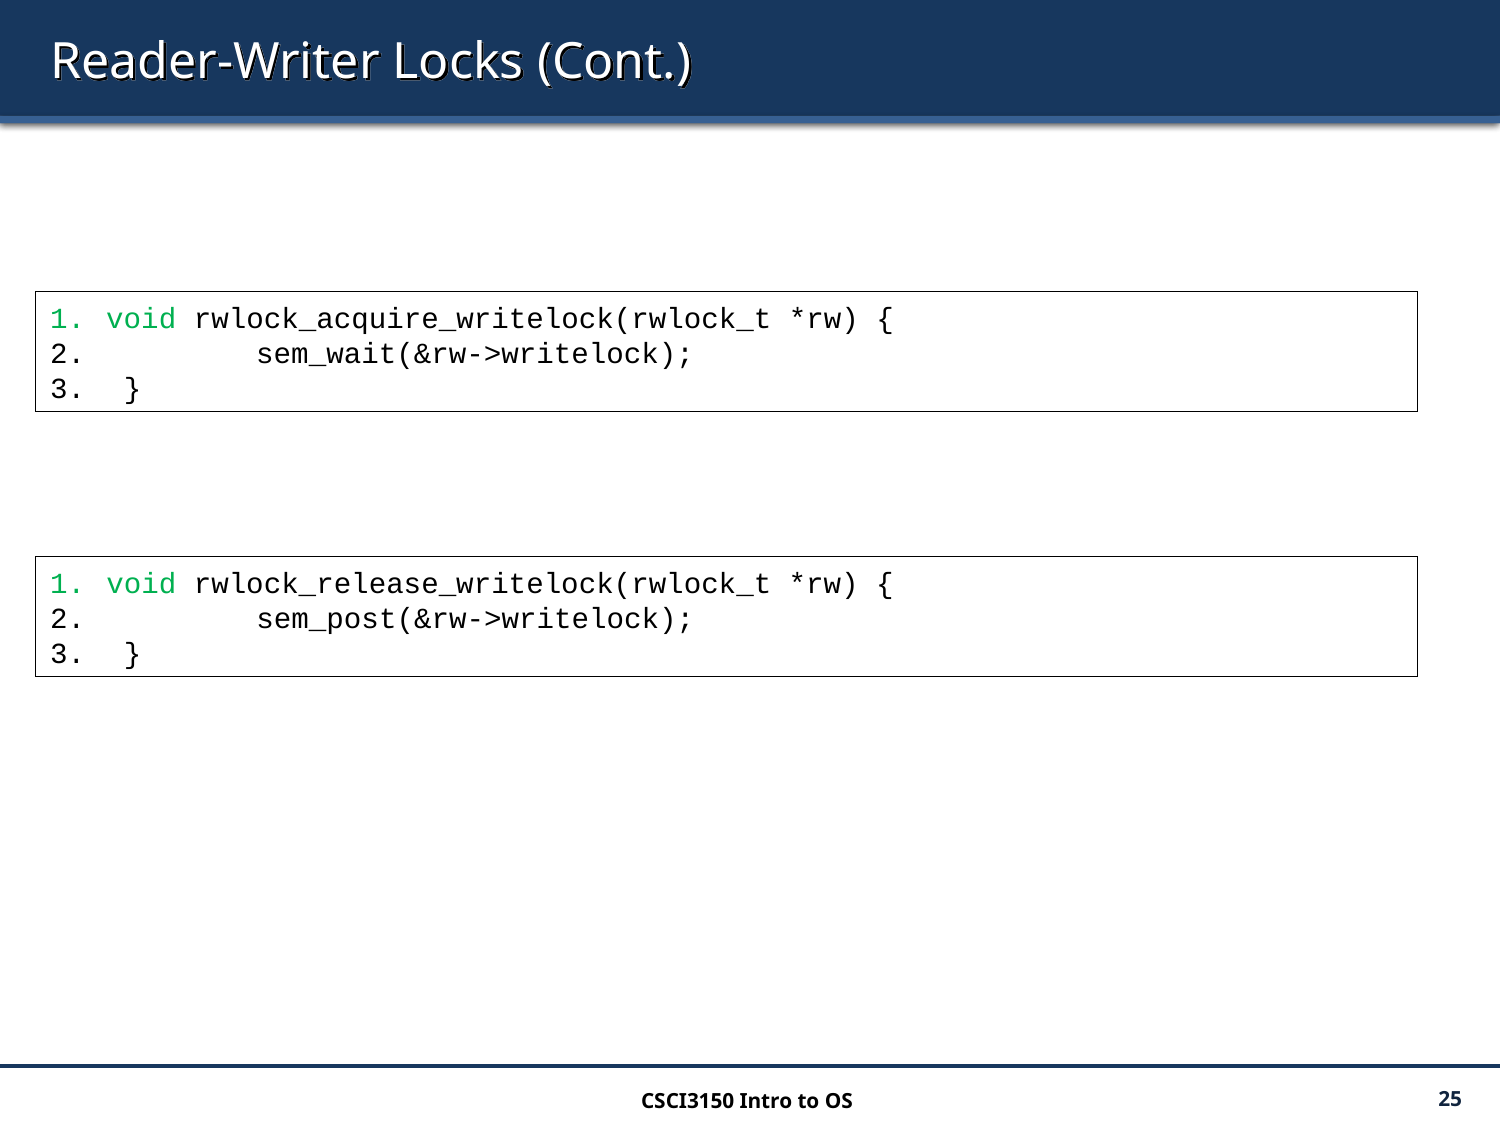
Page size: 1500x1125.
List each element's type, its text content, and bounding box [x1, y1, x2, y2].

text_box void rwlock_release_writelock(rwlock_t *rw) { sem_post(&rw->writelock); } [35, 556, 1418, 677]
text_box void rwlock_acquire_writelock(rwlock_t *rw) { sem_wait(&rw->writelock); } [35, 291, 1418, 412]
slide_number 25 [1306, 1081, 1483, 1118]
footer CSCI3150 Intro to OS [497, 1079, 997, 1117]
title Reader-Writer Locks (Cont.) [34, 10, 1477, 107]
